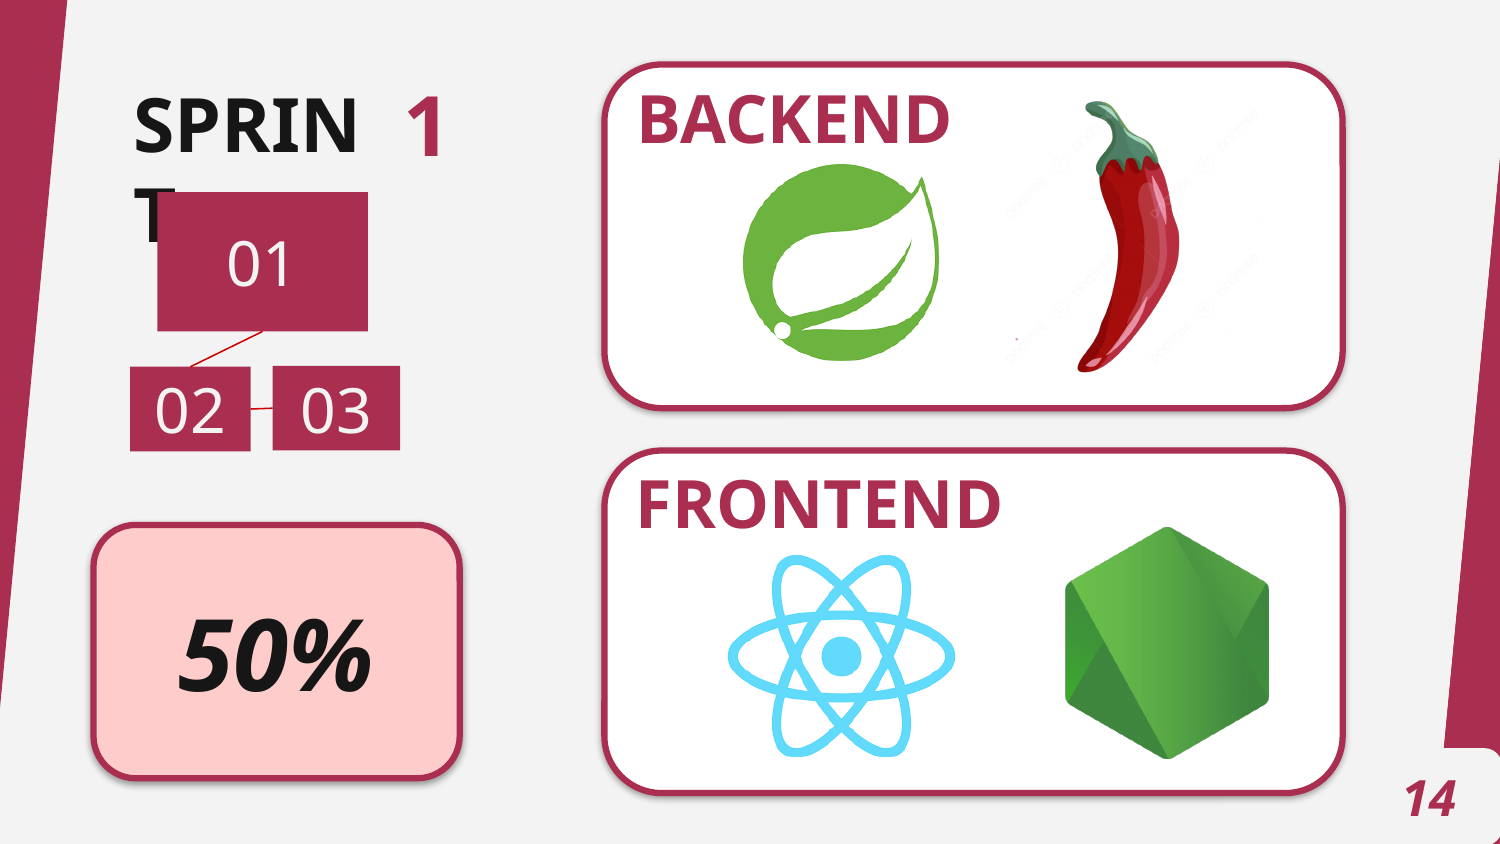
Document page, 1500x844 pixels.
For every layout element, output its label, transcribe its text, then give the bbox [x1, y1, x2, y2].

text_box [190, 331, 263, 367]
text_box 01 [157, 192, 368, 332]
text_box 03 [272, 365, 401, 451]
text_box FRONTEND [601, 447, 1346, 797]
title SPRINT [118, 63, 388, 157]
text_box 02 [130, 366, 251, 452]
text_box BACKEND [601, 61, 1346, 412]
text_box [0, 0, 68, 708]
picture [988, 92, 1277, 381]
text_box [1443, 157, 1500, 756]
text_box 50% [90, 521, 463, 782]
text_box [628, 120, 939, 205]
text_box 1 [388, 58, 476, 160]
picture [743, 164, 940, 361]
text_box 14 [1355, 748, 1500, 844]
picture [724, 555, 957, 757]
picture [1050, 527, 1284, 760]
